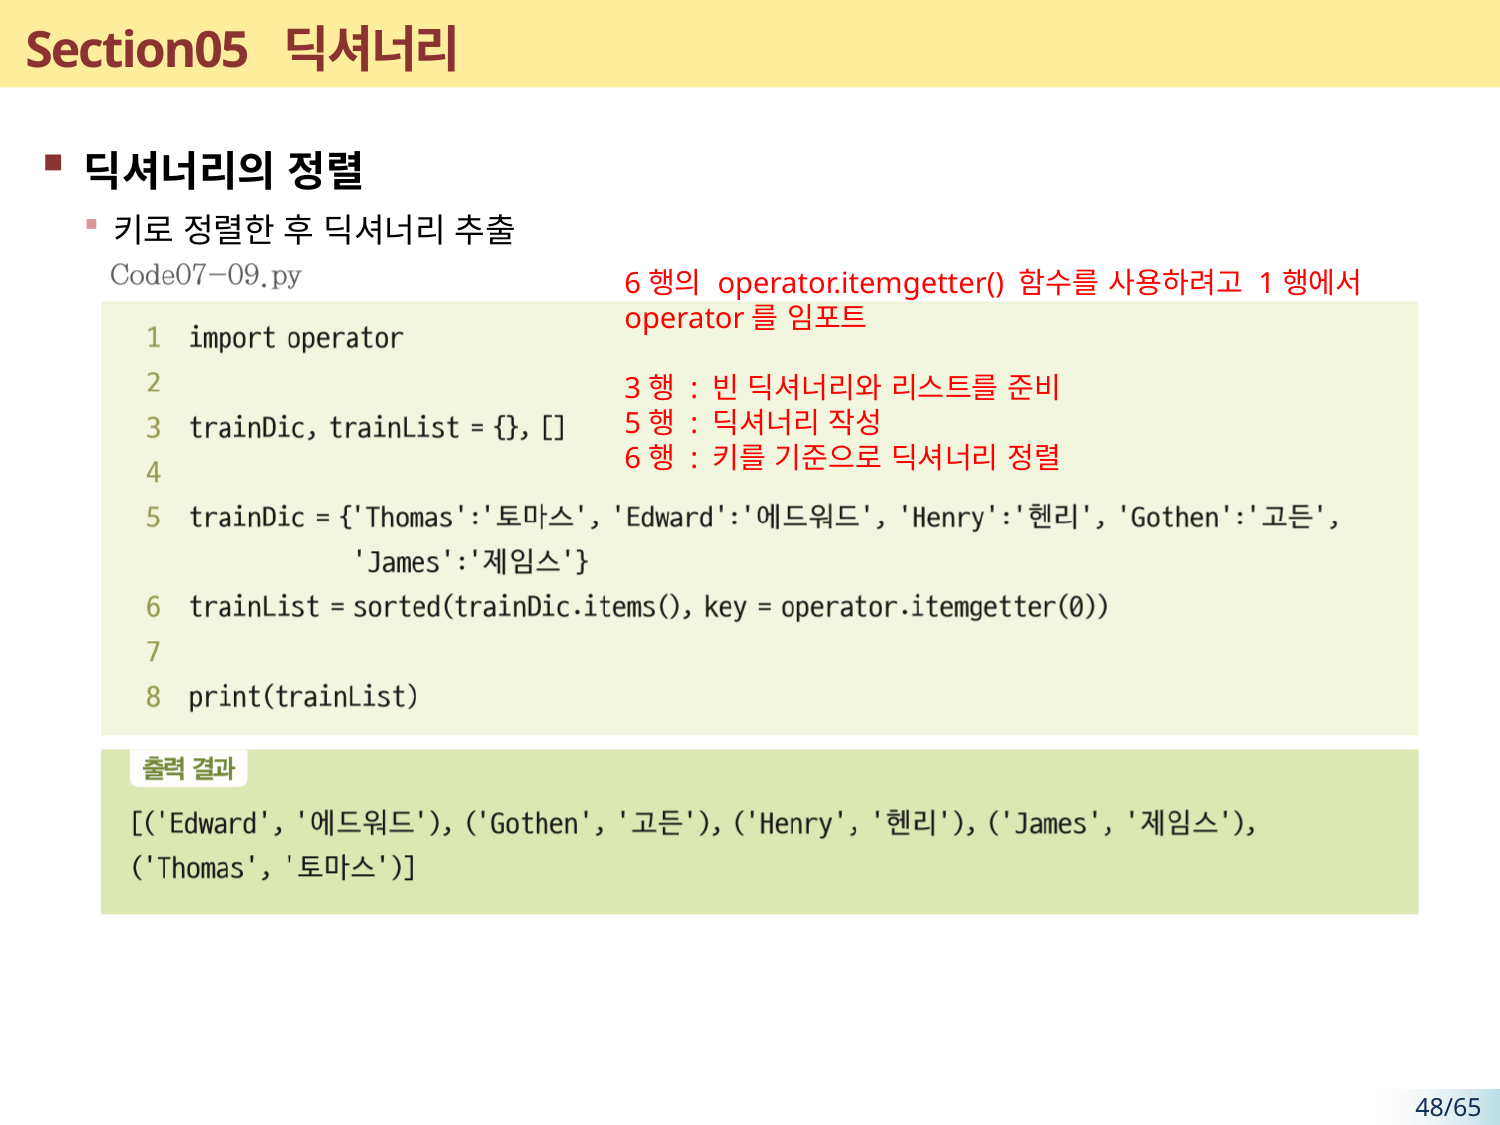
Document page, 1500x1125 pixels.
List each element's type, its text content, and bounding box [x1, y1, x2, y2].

list 딕셔너리의 정렬 키로 정렬한 후 딕셔너리 추출 [10, 126, 1481, 1057]
title Section05 딕셔너리 [10, 8, 1288, 87]
picture [100, 256, 1423, 918]
